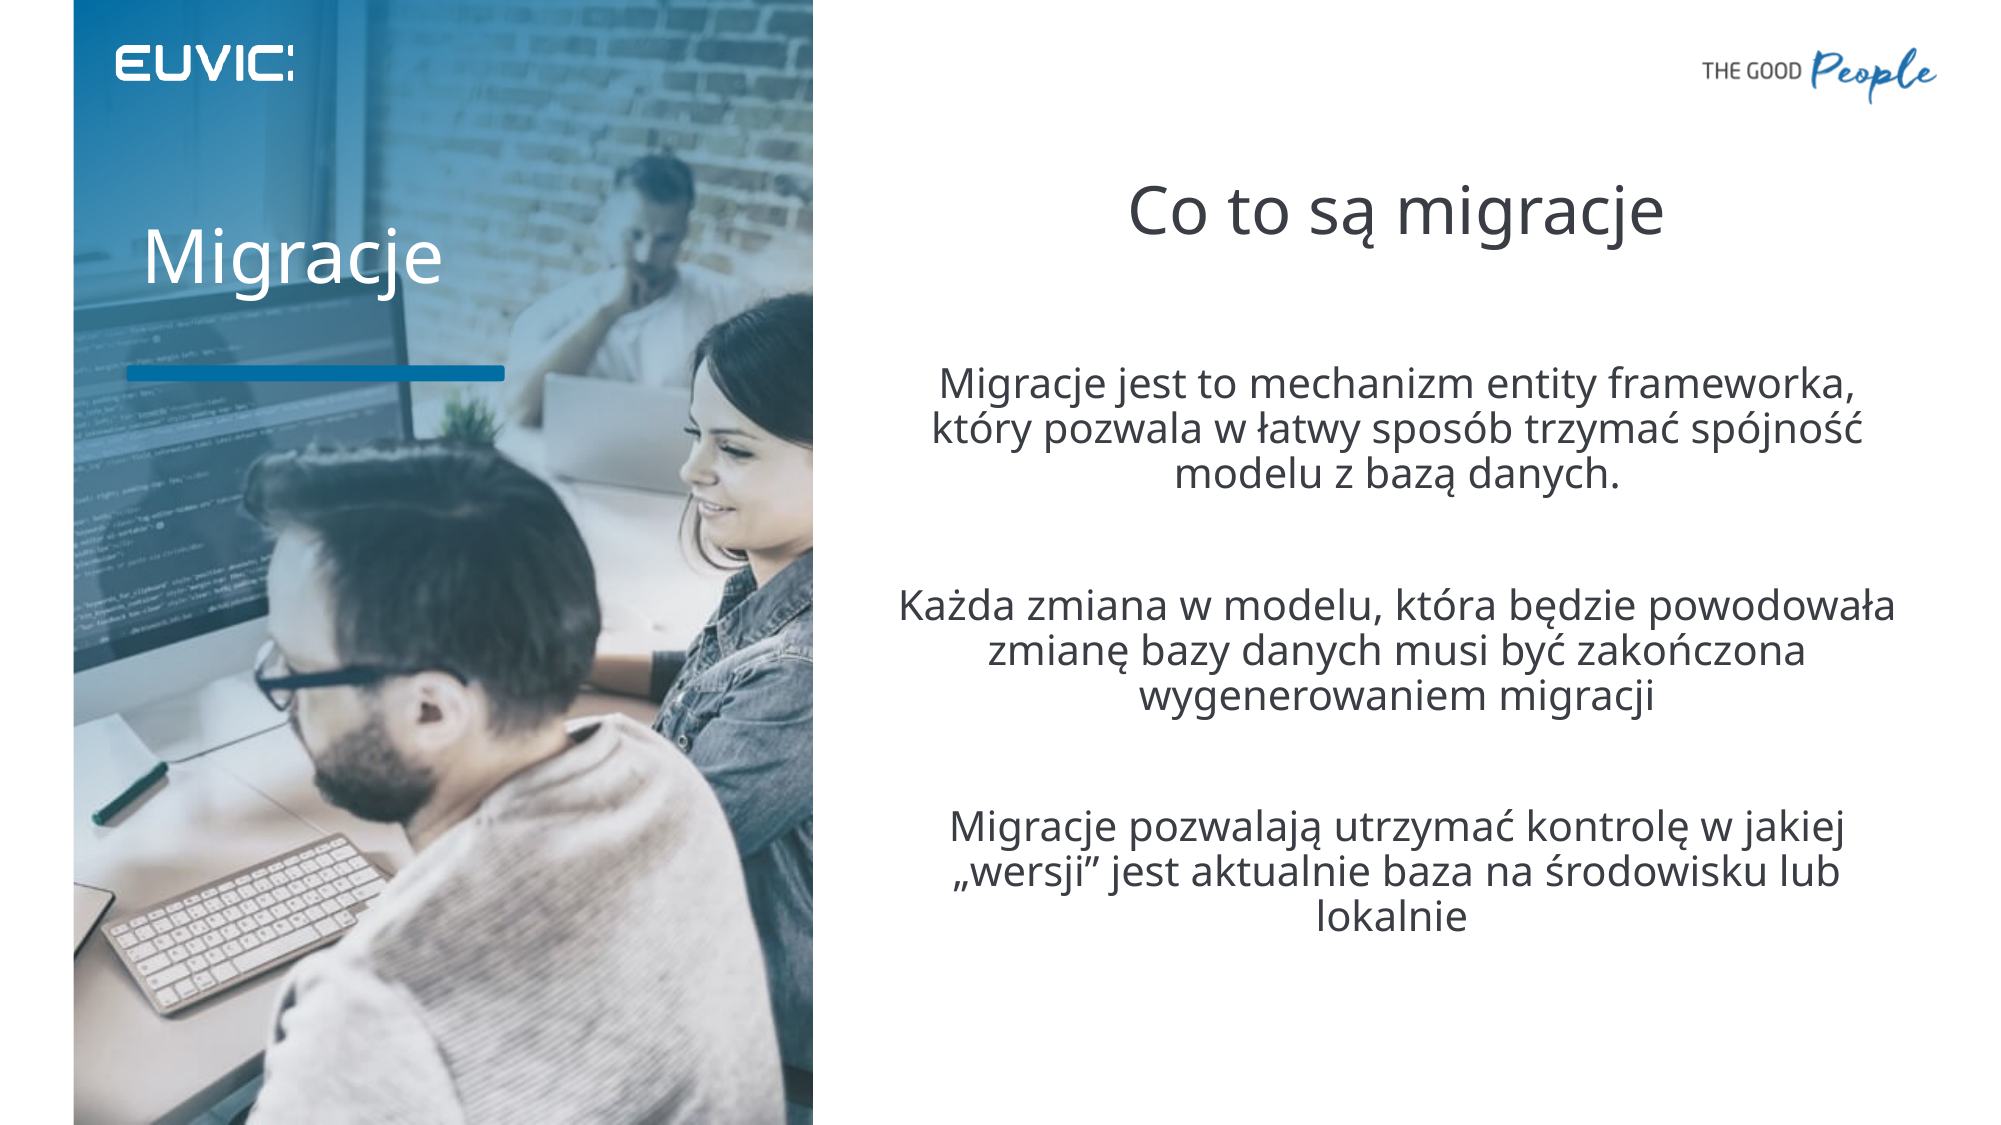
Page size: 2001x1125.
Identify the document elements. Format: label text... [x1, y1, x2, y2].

picture [1663, 13, 1976, 139]
list Co to są migracje Migracje jest to mechanizm entity frameworka, który pozwala w łatwy sposób trzymać spójność modelu z bazą danych. Każda zmiana w modelu, która będzie powodowała zmianę bazy danych musi być zakończona wygenerowaniem migracji Migracje pozwalają utrzymać kontrolę w jakiej „wersji” jest aktualnie baza na środowisku lub lokalnie [871, 169, 1924, 1084]
picture [73, 0, 813, 1125]
title Migracje [126, 169, 760, 350]
